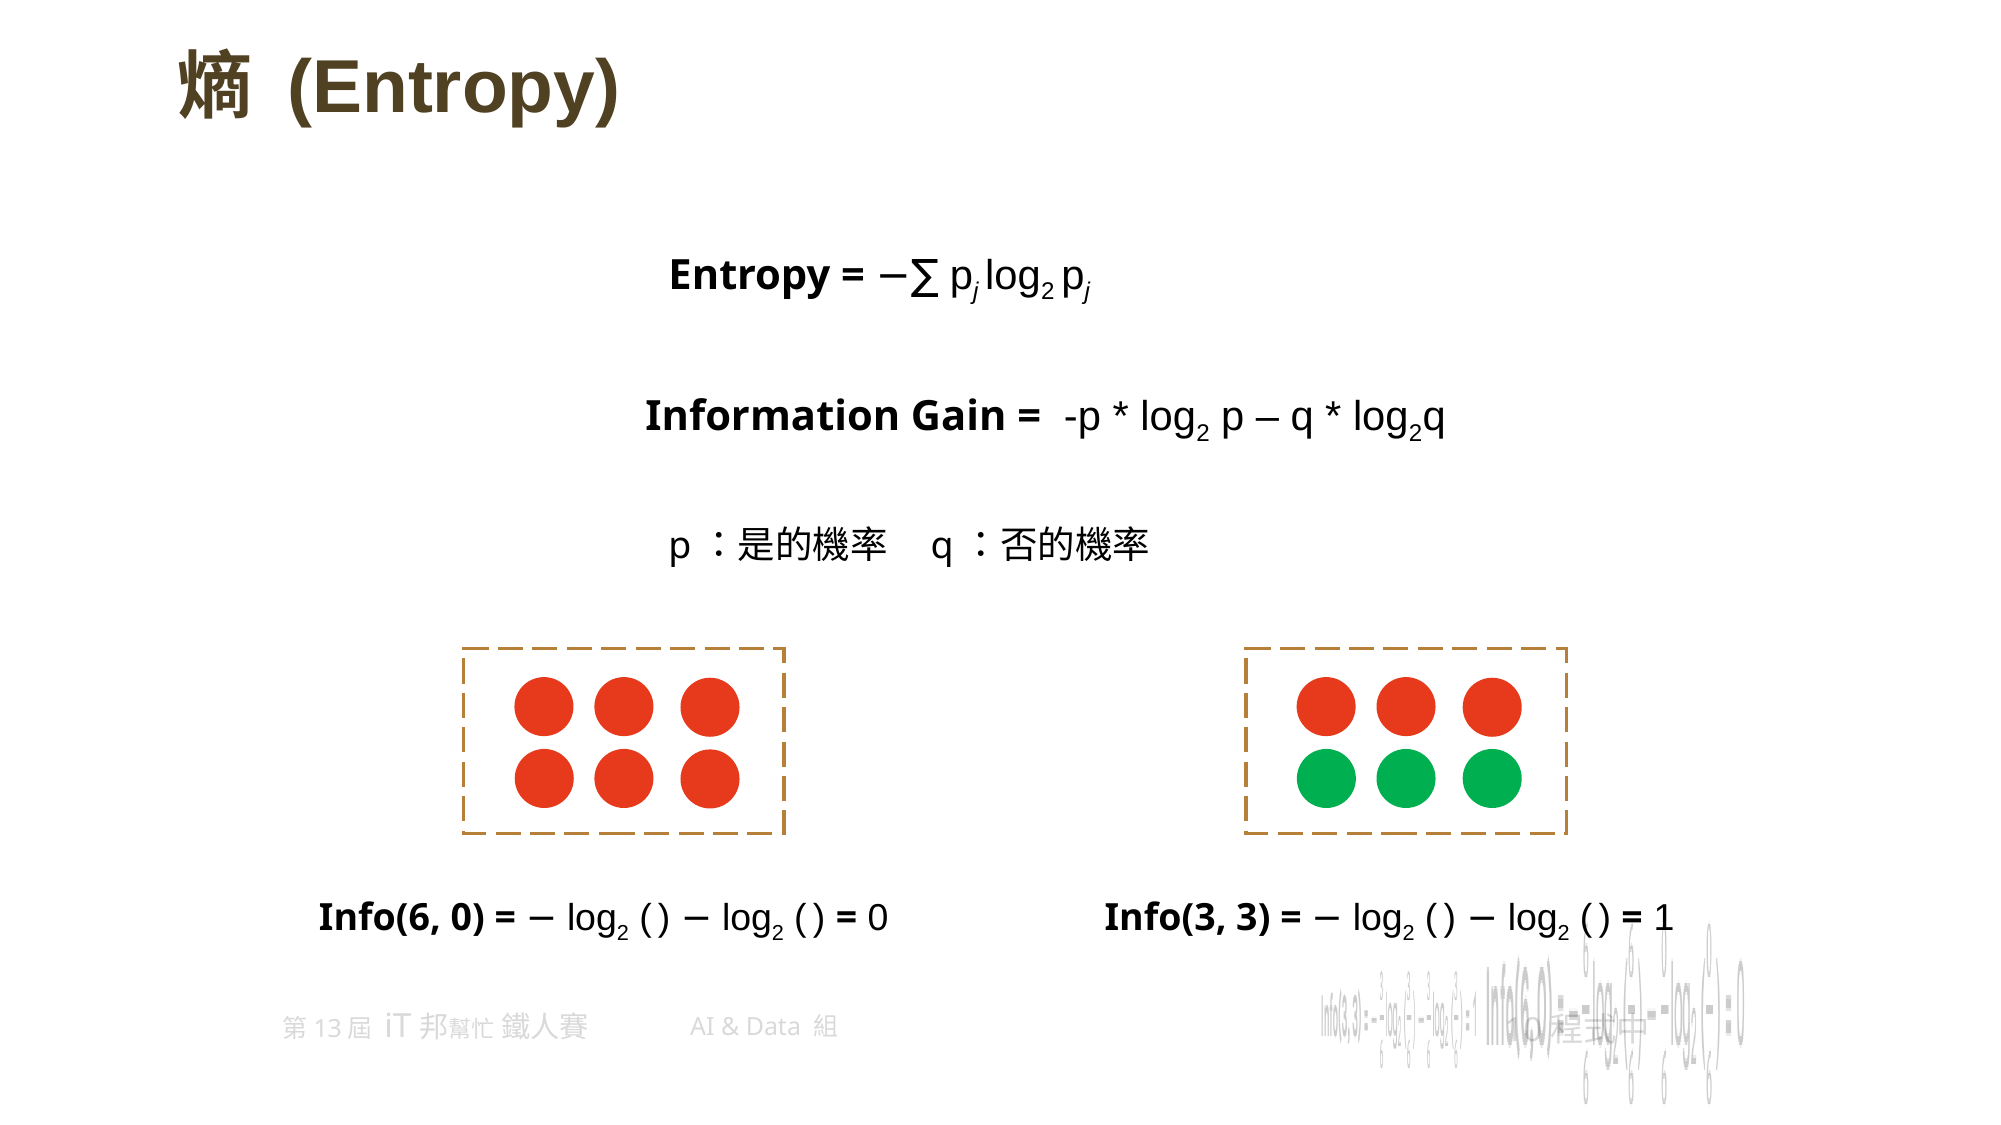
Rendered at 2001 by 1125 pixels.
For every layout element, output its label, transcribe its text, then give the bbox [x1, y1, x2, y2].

text_box [1462, 677, 1522, 737]
text_box [1245, 648, 1567, 834]
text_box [270, 884, 1821, 1125]
text_box Information Gain = -p * log2 p – q * log2q [630, 381, 1461, 454]
text_box [1296, 748, 1356, 808]
text_box [1376, 677, 1436, 737]
text_box [514, 748, 574, 808]
text_box [594, 677, 654, 737]
text_box Entropy = −∑ pj log2 pj [653, 240, 1224, 363]
text_box [680, 677, 740, 737]
text_box [680, 749, 740, 809]
text_box [514, 677, 574, 737]
text_box p：是的機率 q：否的機率 [653, 514, 1654, 574]
text_box [463, 648, 785, 834]
text_box [594, 748, 654, 808]
text_box [1296, 677, 1356, 737]
text_box [1462, 748, 1522, 808]
text_box [1376, 748, 1436, 808]
text_box 熵 (Entropy) [162, 40, 1691, 136]
